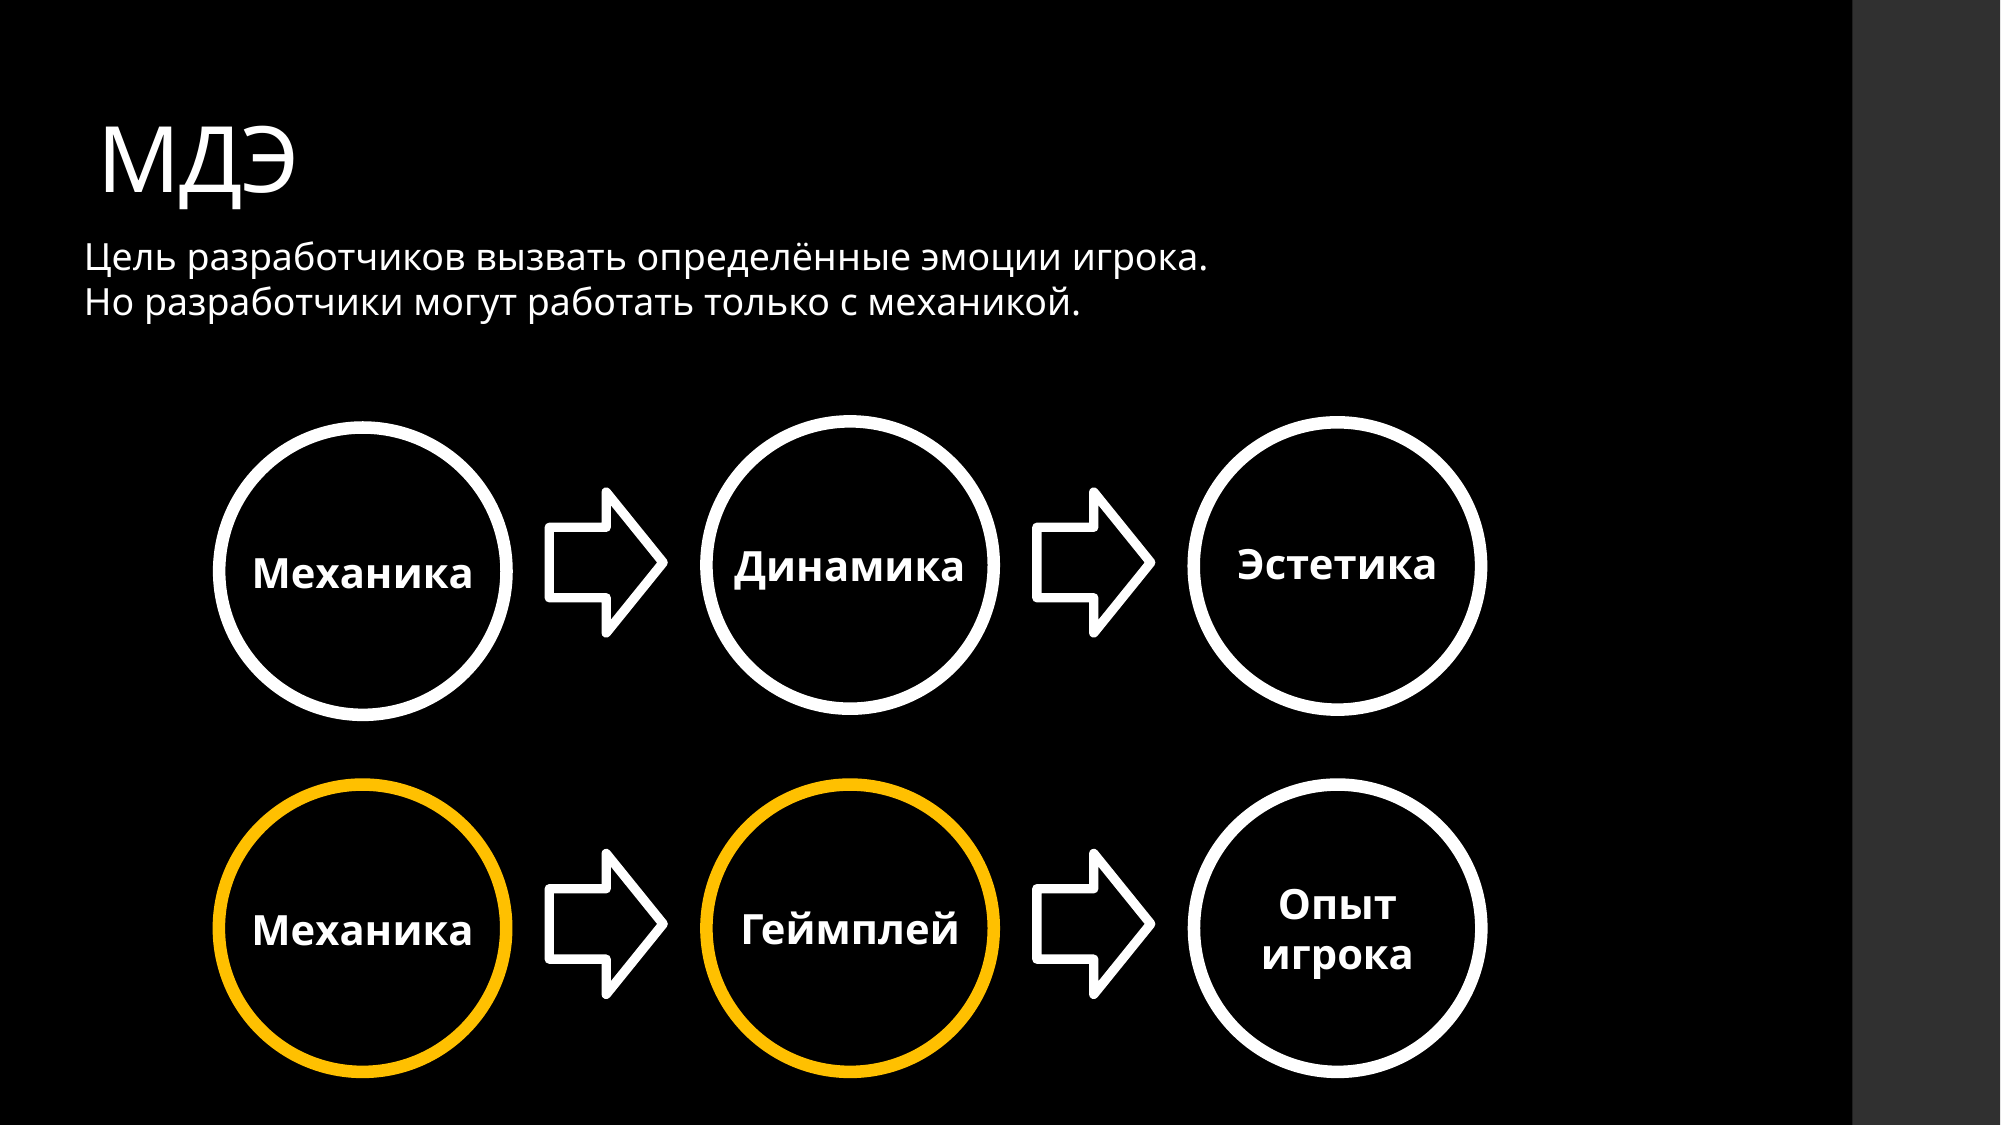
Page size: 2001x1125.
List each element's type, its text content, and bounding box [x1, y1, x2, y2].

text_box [1193, 422, 1482, 710]
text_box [706, 784, 994, 1073]
text_box [1035, 490, 1152, 635]
text_box [548, 490, 665, 635]
text_box Цель разработчиков вызвать определённые эмоции игрока. Но разработчики могут работать только с механикой. [69, 225, 1412, 330]
title МДЭ [82, 53, 1673, 220]
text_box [218, 784, 507, 1073]
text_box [706, 421, 994, 709]
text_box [218, 427, 507, 716]
text_box [548, 852, 665, 996]
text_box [1193, 784, 1482, 1073]
text_box [1035, 852, 1152, 996]
